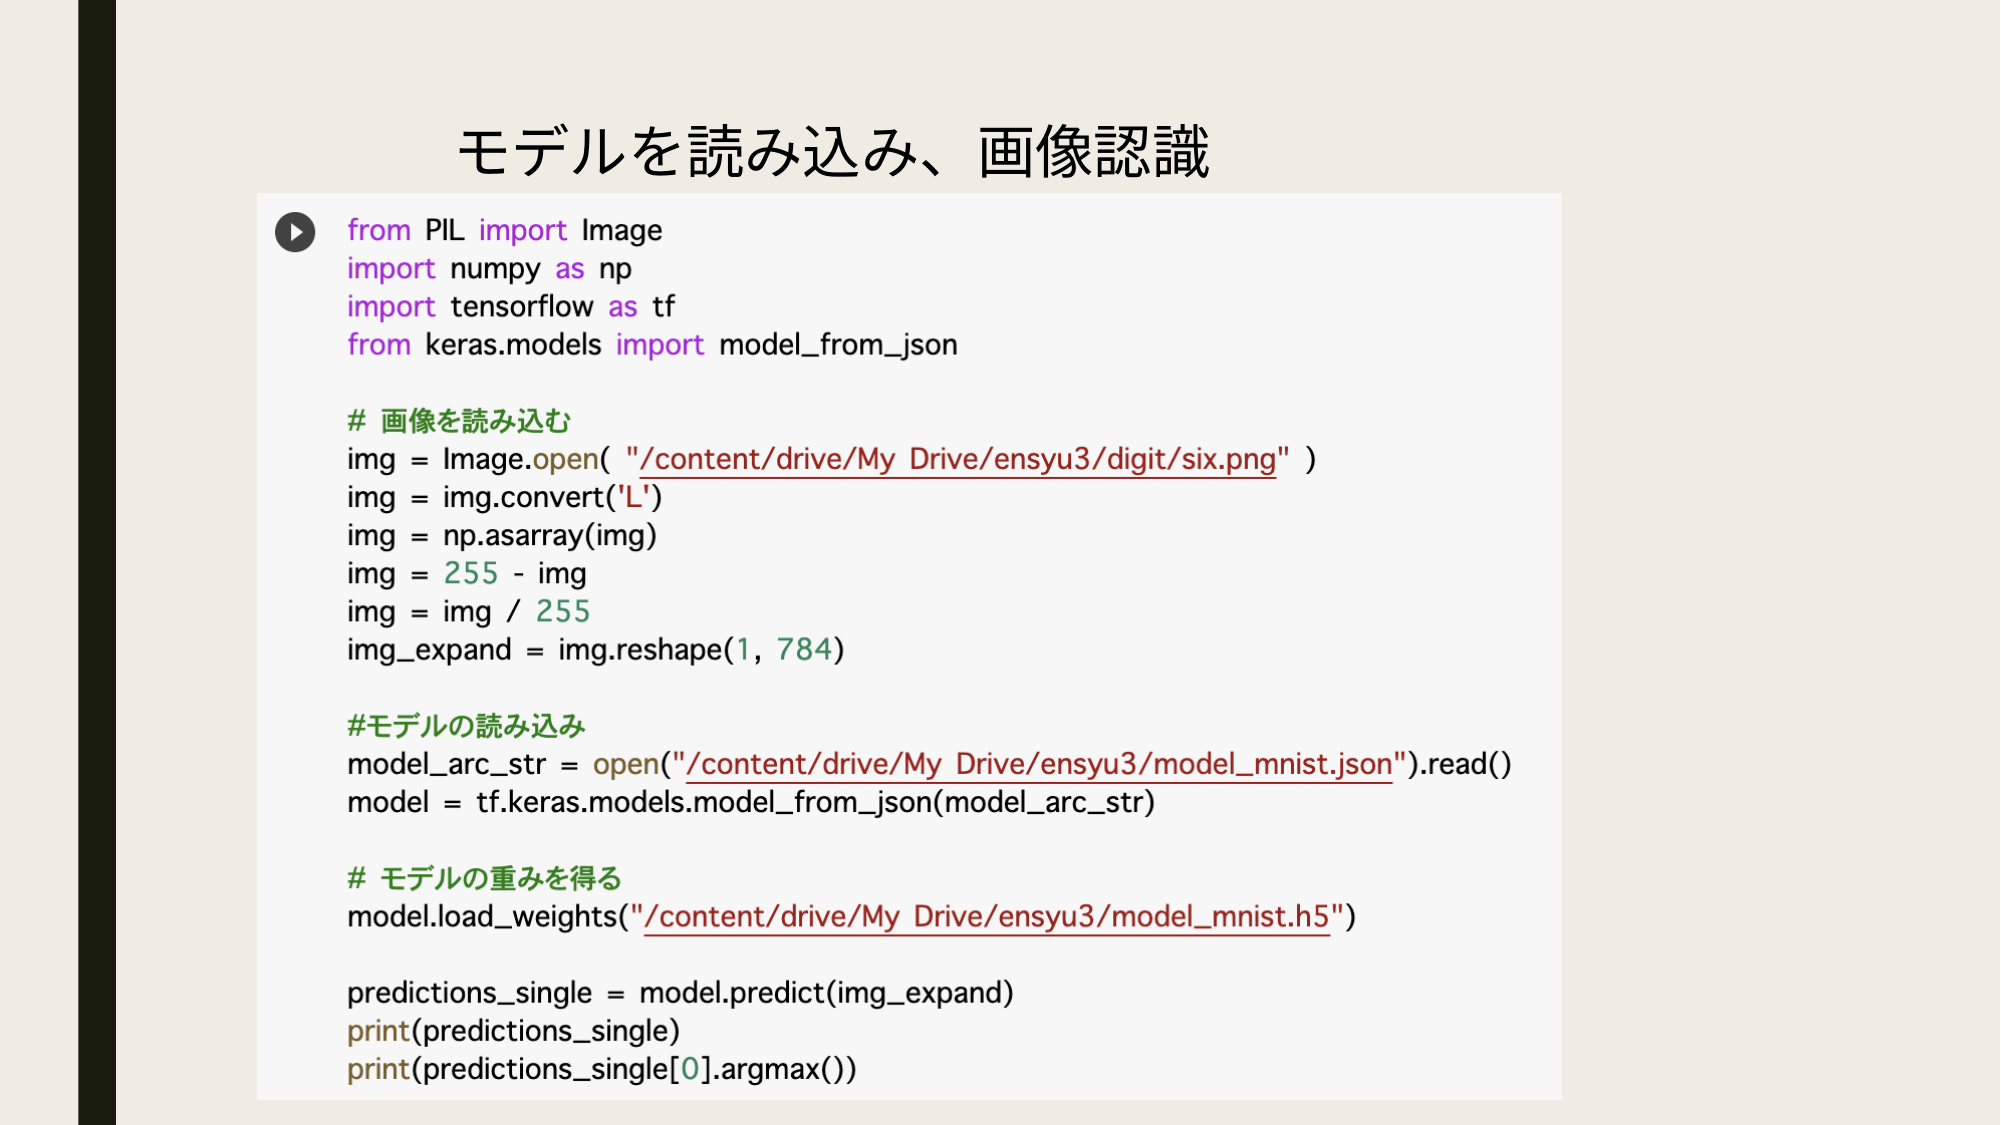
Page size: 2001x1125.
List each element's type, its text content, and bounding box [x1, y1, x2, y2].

picture [257, 193, 1562, 1100]
text_box モデルを読み込み、画像認識 [438, 107, 1427, 192]
